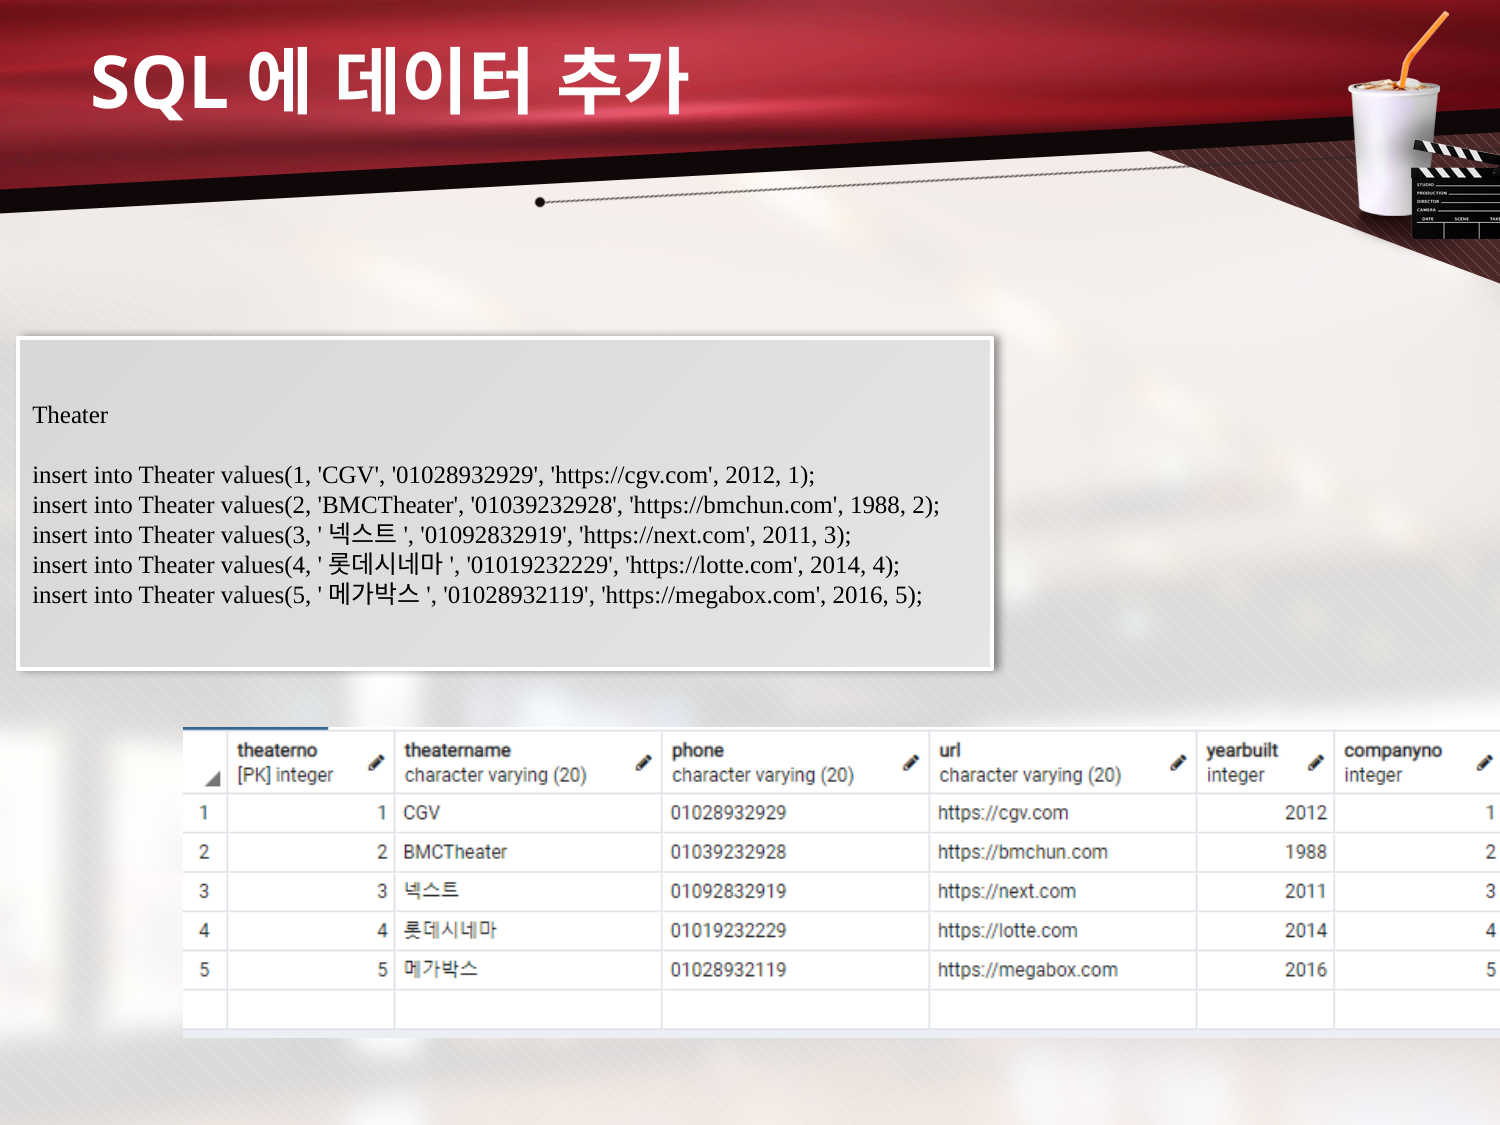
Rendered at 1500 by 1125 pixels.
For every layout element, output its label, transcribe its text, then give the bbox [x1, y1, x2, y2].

text_box Theater insert into Theater values(1, 'CGV', '01028932929', 'https://cgv.com', 2012, 1); insert into Theater values(2, 'BMCTheater', '01039232928', 'https://bmchun.com', 1988, 2); insert into Theater values(3, '넥스트', '01092832919', 'https://next.com', 2011, 3); insert into Theater values(4, '롯데시네마', '01019232229', 'https://lotte.com', 2014, 4); insert into Theater values(5, '메가박스', '01028932119', 'https://megabox.com', 2016, 5); [16, 336, 994, 671]
title SQL에 데이터 추가 [75, 14, 1425, 145]
picture [0, 0, 1500, 1125]
